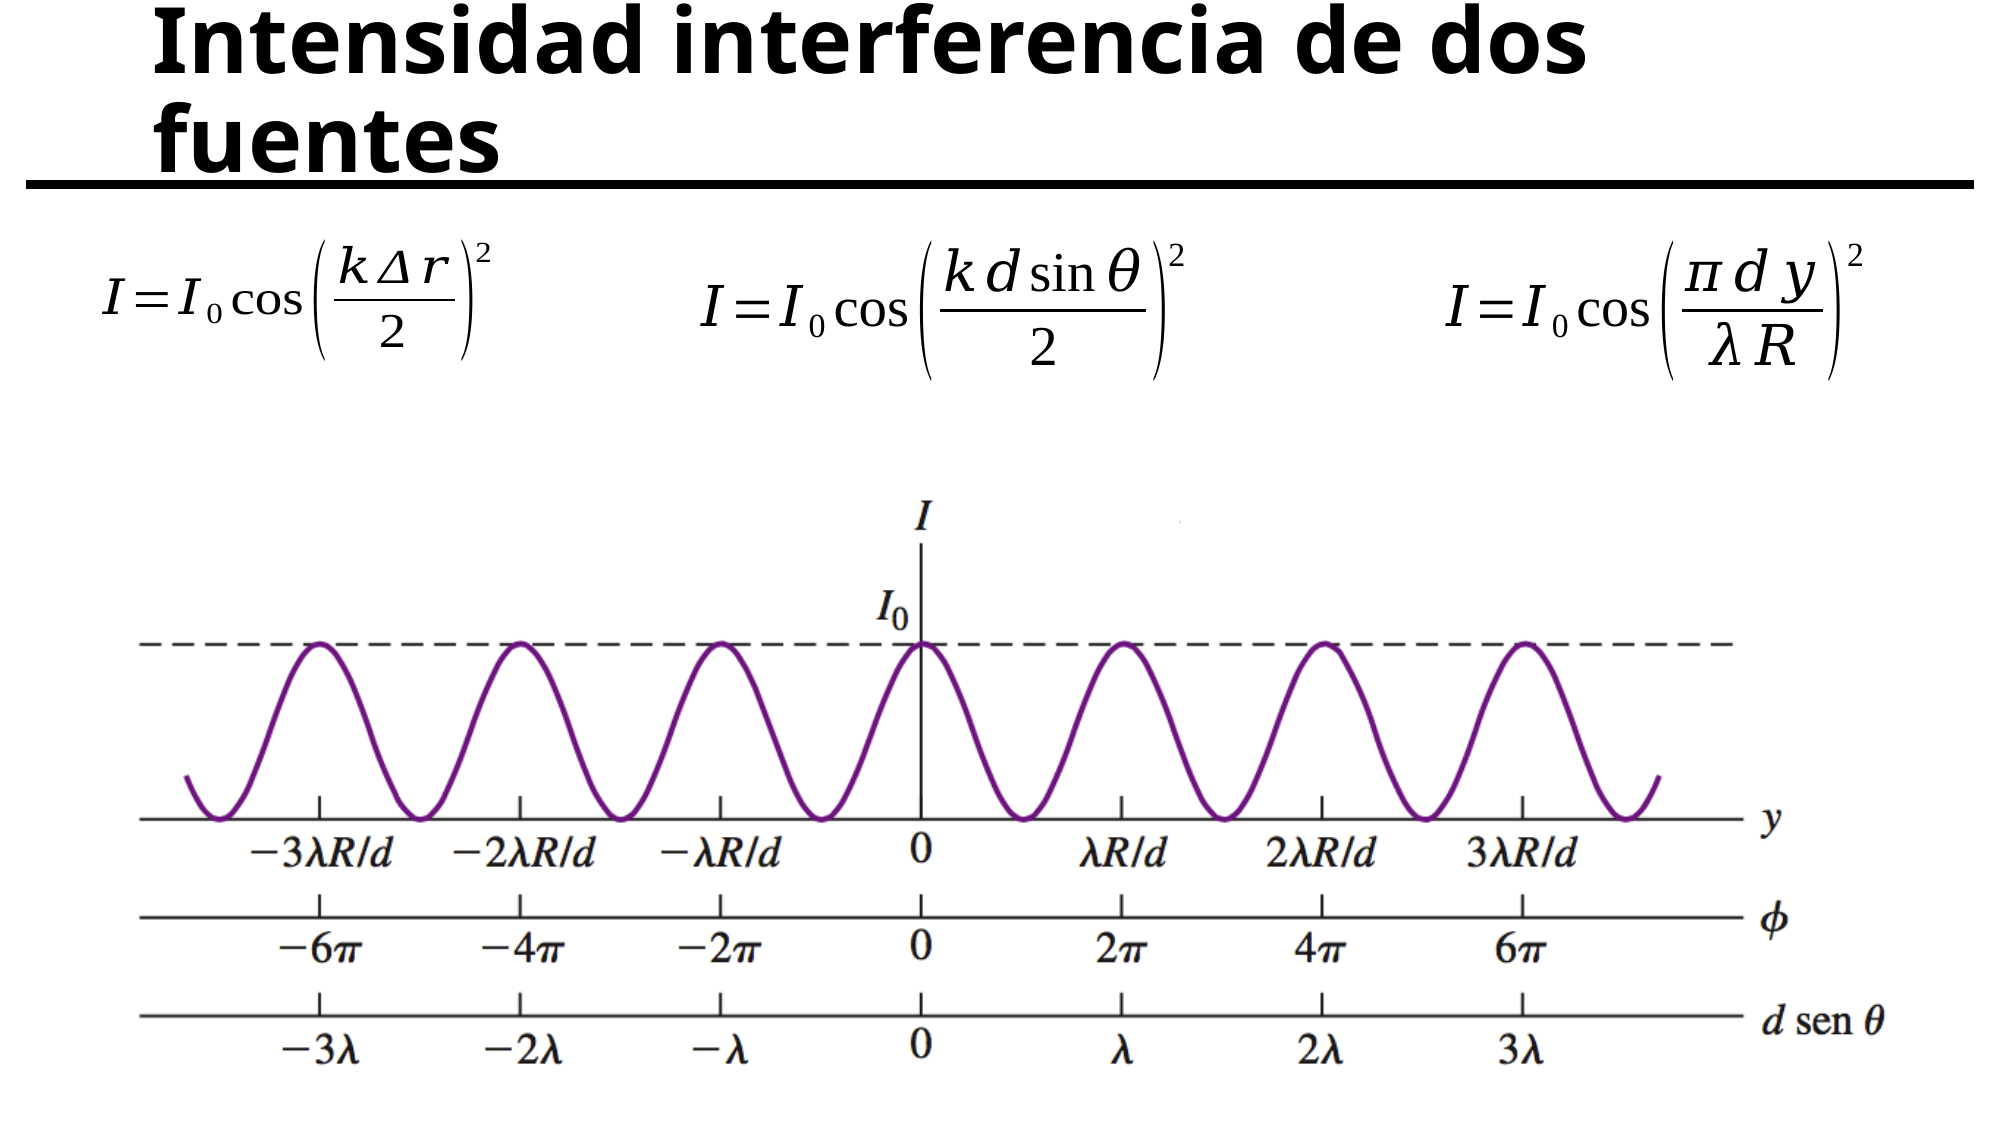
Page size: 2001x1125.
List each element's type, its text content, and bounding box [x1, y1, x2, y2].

picture [104, 489, 1896, 1083]
title Intensidad interferencia de dos fuentes [137, 26, 1863, 161]
